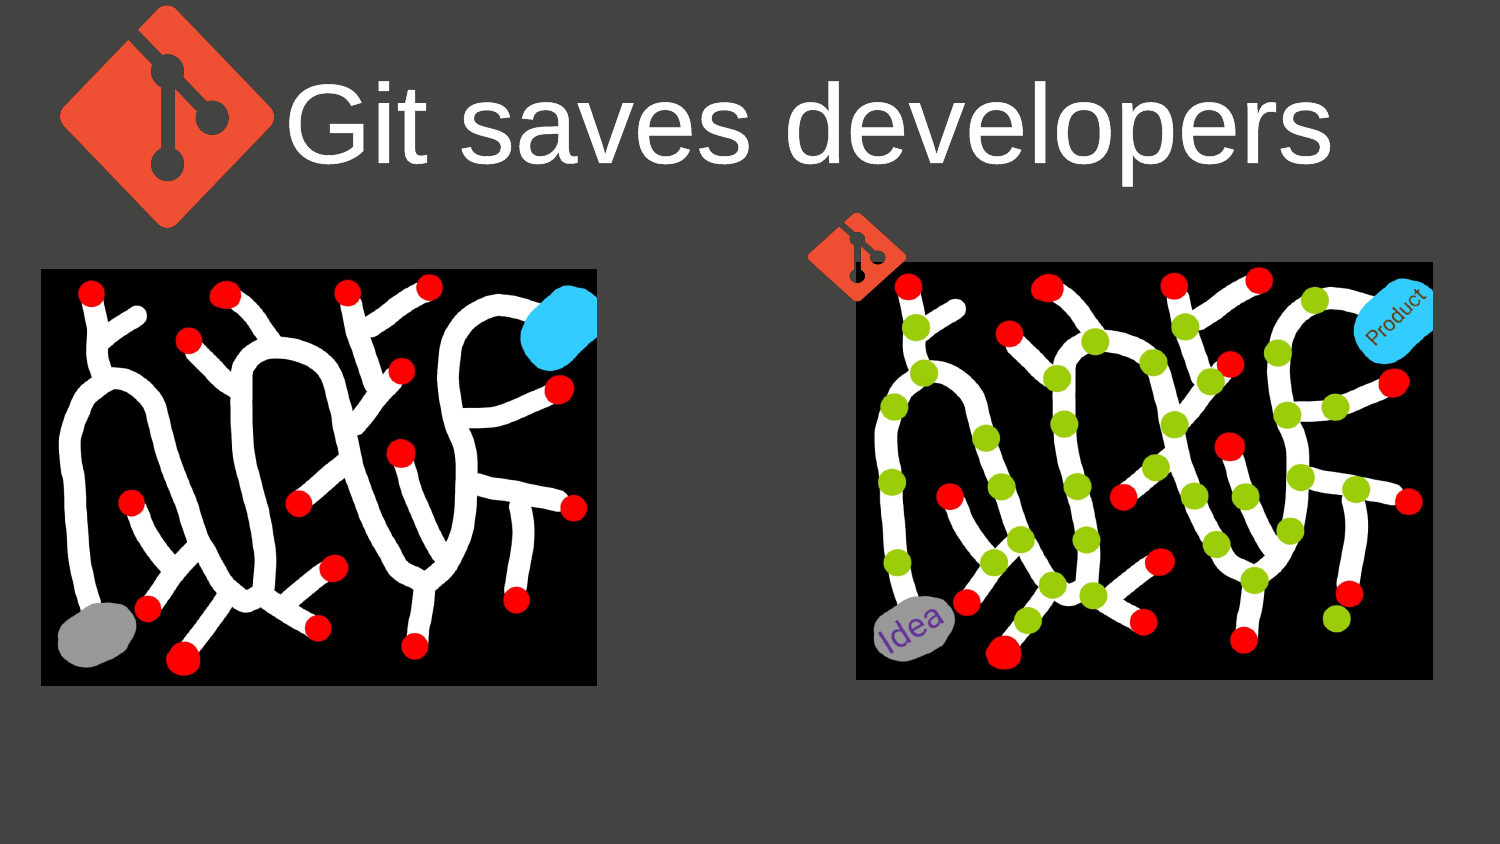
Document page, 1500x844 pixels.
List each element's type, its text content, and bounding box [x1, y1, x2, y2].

picture [41, 269, 597, 687]
picture [804, 210, 1433, 680]
text_box Git saves developers [285, 42, 1350, 193]
picture [53, 0, 280, 235]
